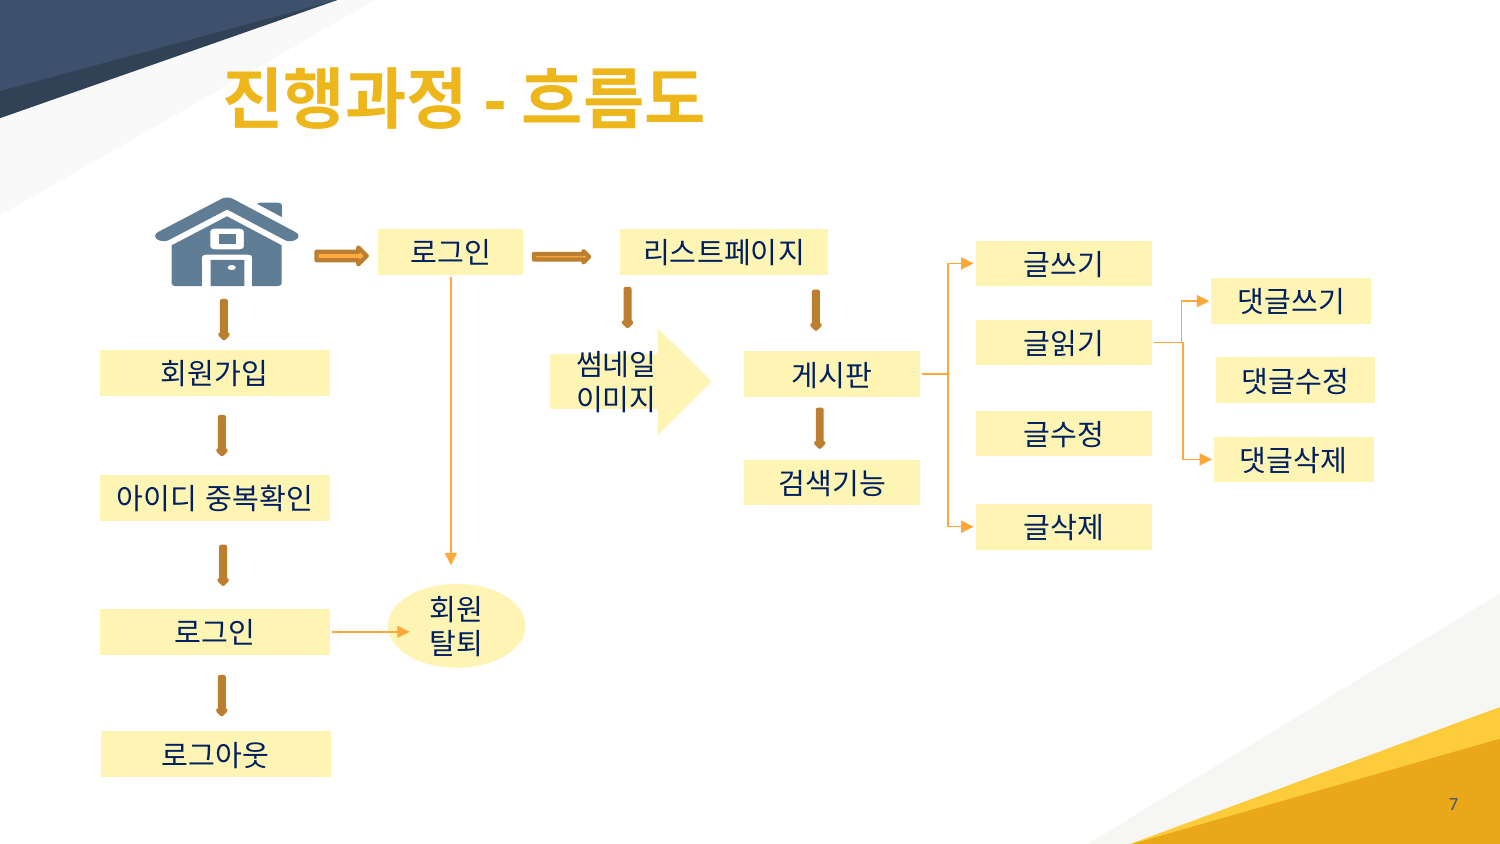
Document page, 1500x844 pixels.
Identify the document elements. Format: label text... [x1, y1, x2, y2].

text_box 진행과정-흐름도 [207, 49, 916, 145]
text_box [97, 197, 1378, 780]
slide_number 7 [1434, 779, 1500, 844]
